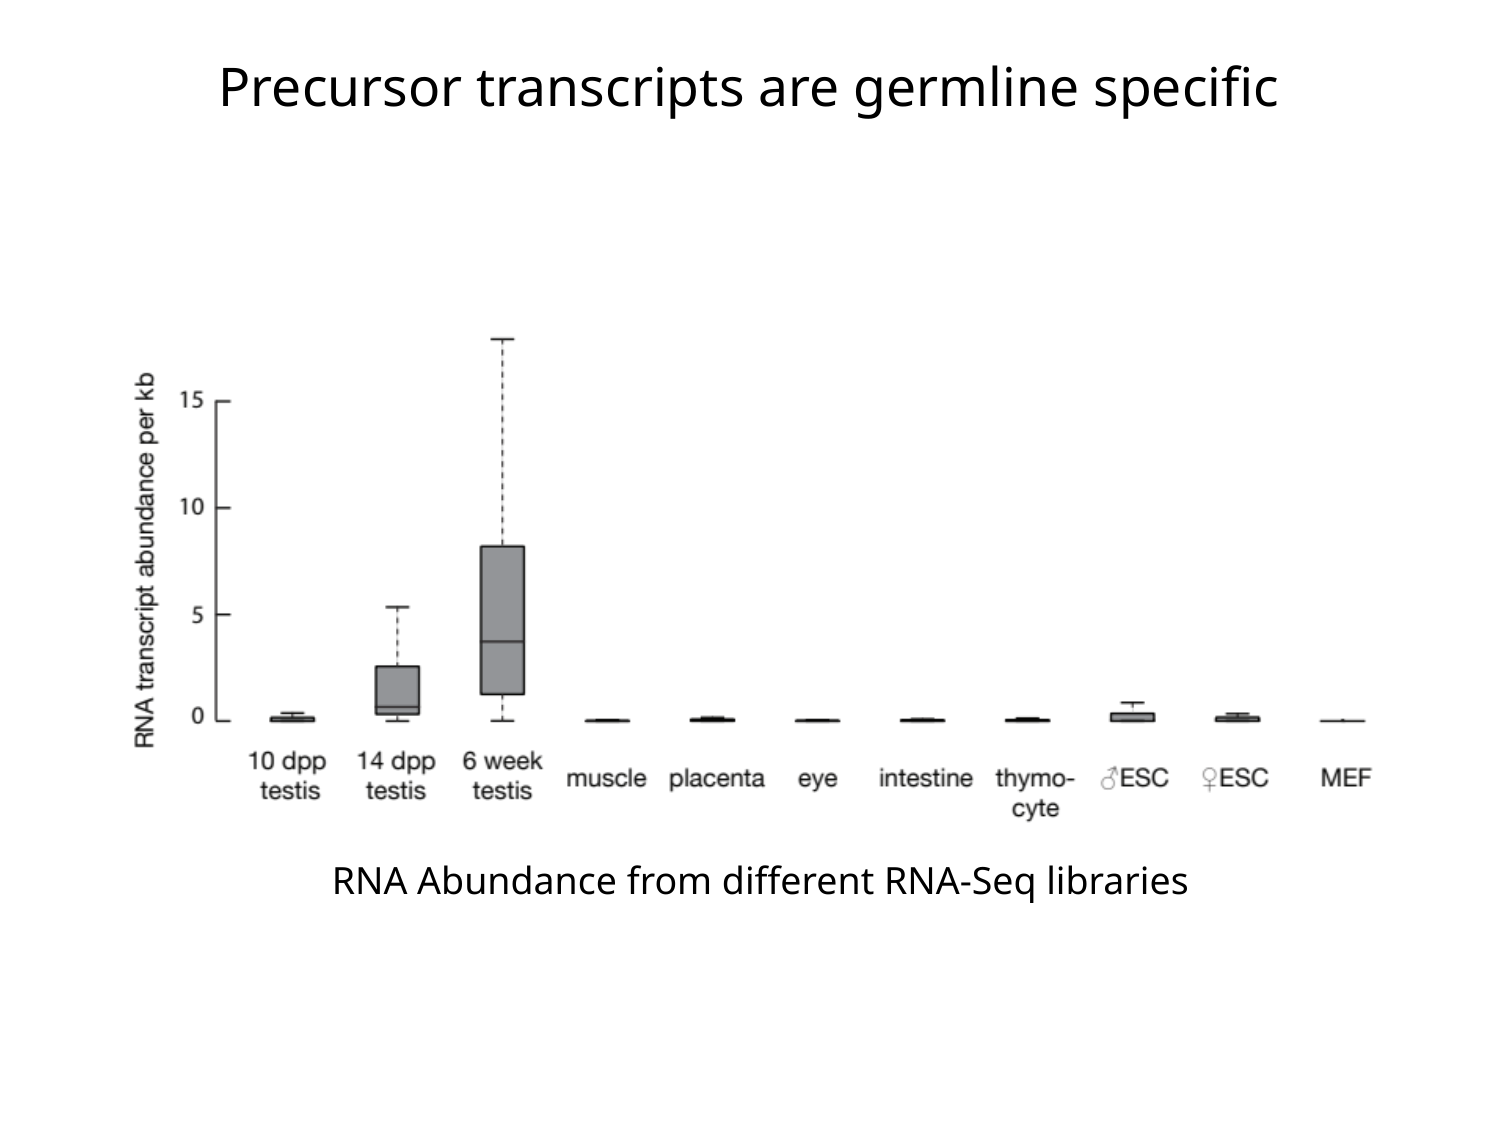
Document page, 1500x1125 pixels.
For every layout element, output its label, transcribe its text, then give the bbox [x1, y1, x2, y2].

title Precursor transcripts are germline specific [75, 24, 1425, 145]
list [74, 171, 1426, 977]
